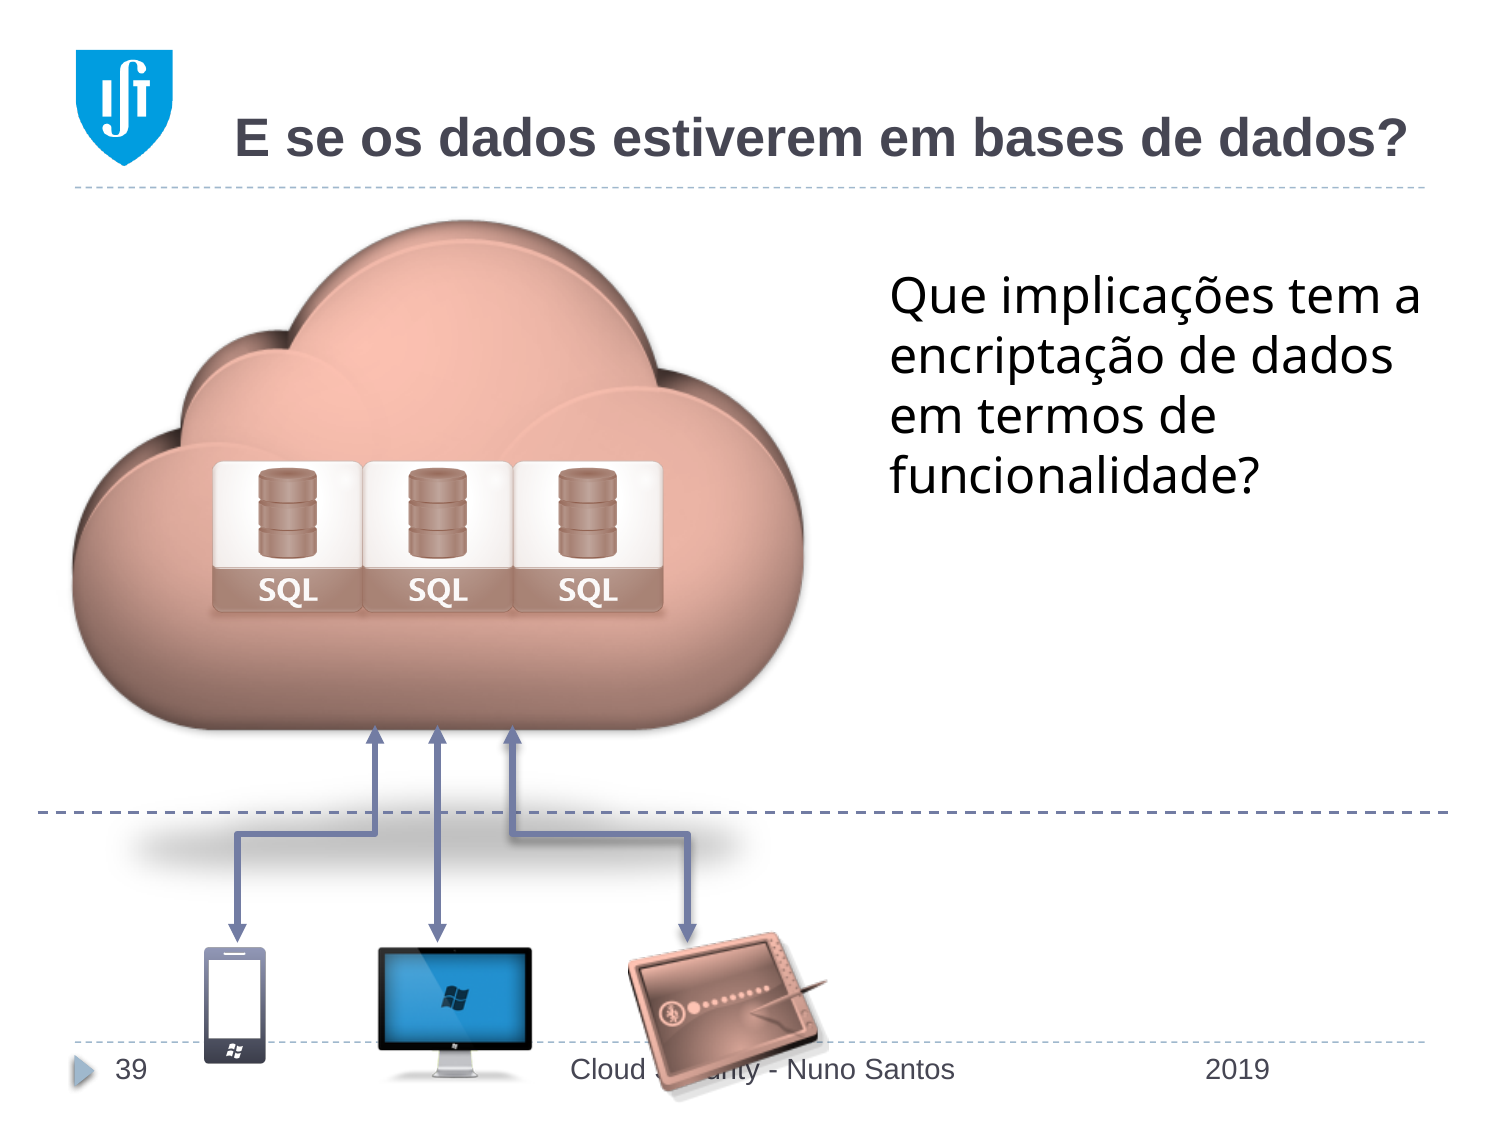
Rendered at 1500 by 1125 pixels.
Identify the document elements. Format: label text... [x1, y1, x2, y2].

picture [37, 199, 838, 812]
slide_number 2019 [1051, 1042, 1426, 1103]
picture [68, 42, 179, 175]
footer Cloud Security - Nuno Santos [834, 1042, 1051, 1103]
footer Cloud Security - Nuno Santos [535, 1042, 622, 1103]
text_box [490, 746, 710, 922]
picture [37, 813, 838, 1118]
text_box Que implicações tem a encriptação de dados em termos de funcionalidade? [874, 256, 1463, 512]
title E se os dados estiverem em bases de dados? [179, 37, 1425, 175]
slide_number 39 [100, 1042, 373, 1103]
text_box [197, 764, 416, 903]
